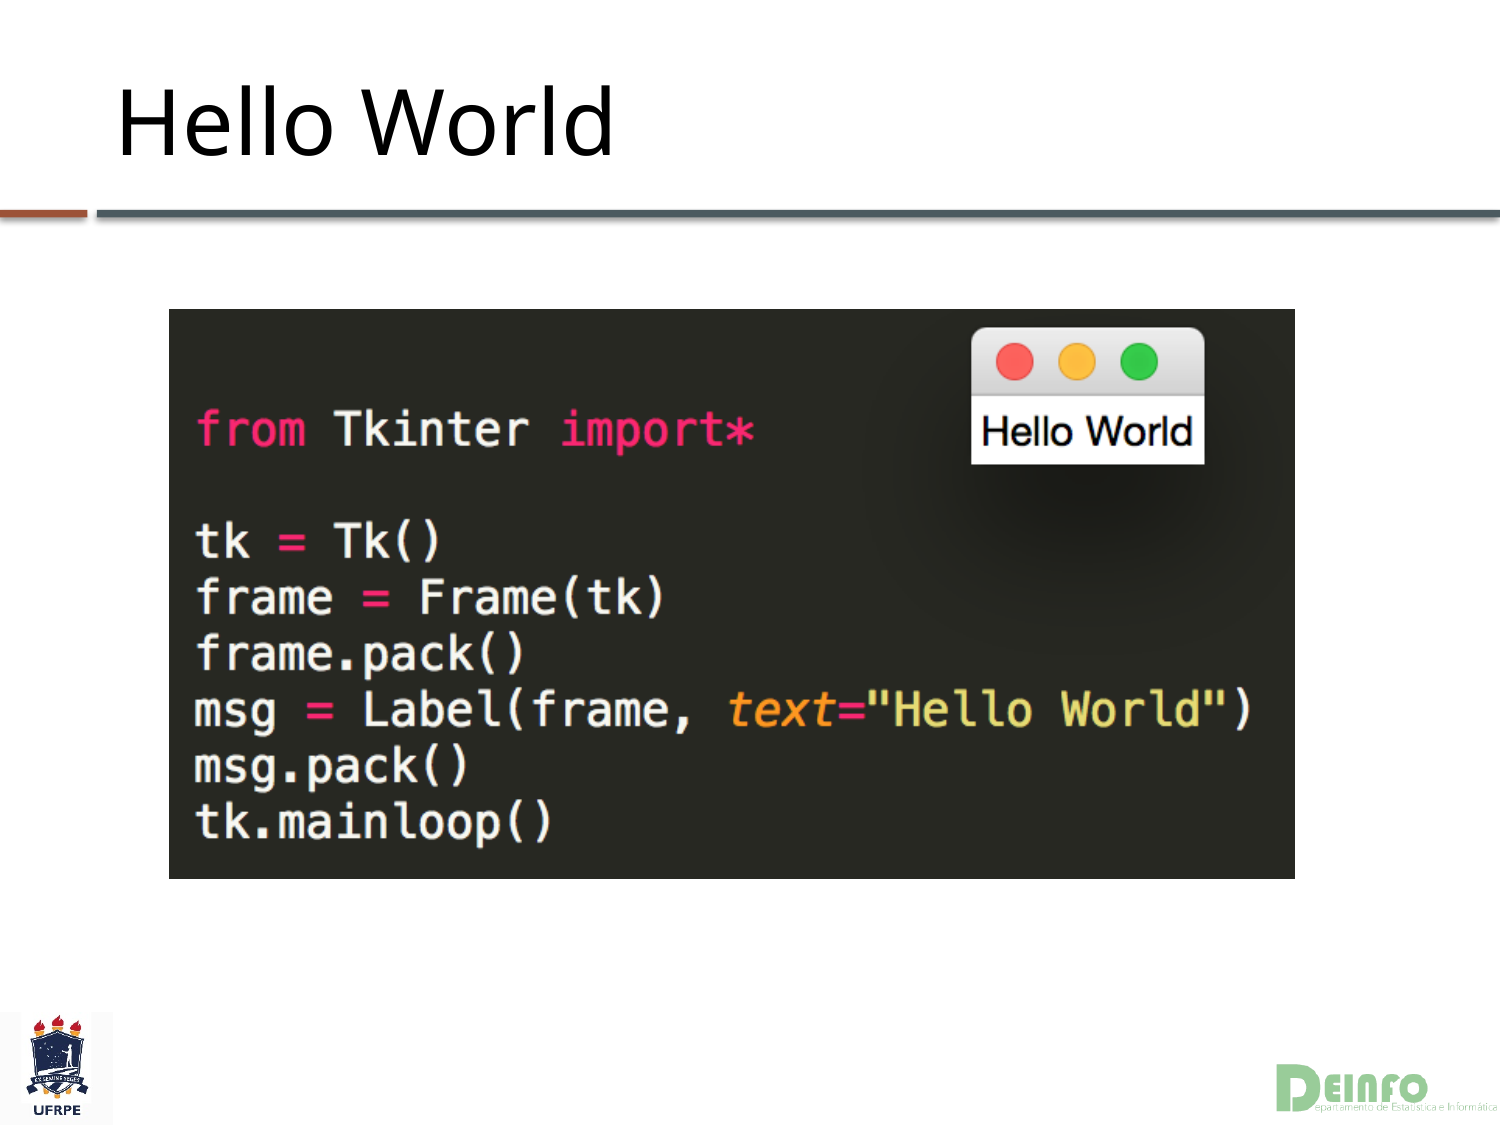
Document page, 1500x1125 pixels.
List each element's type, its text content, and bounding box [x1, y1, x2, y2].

picture [0, 1012, 113, 1125]
picture [169, 309, 1296, 879]
picture [1273, 1061, 1500, 1115]
title Hello World [99, 37, 1438, 200]
